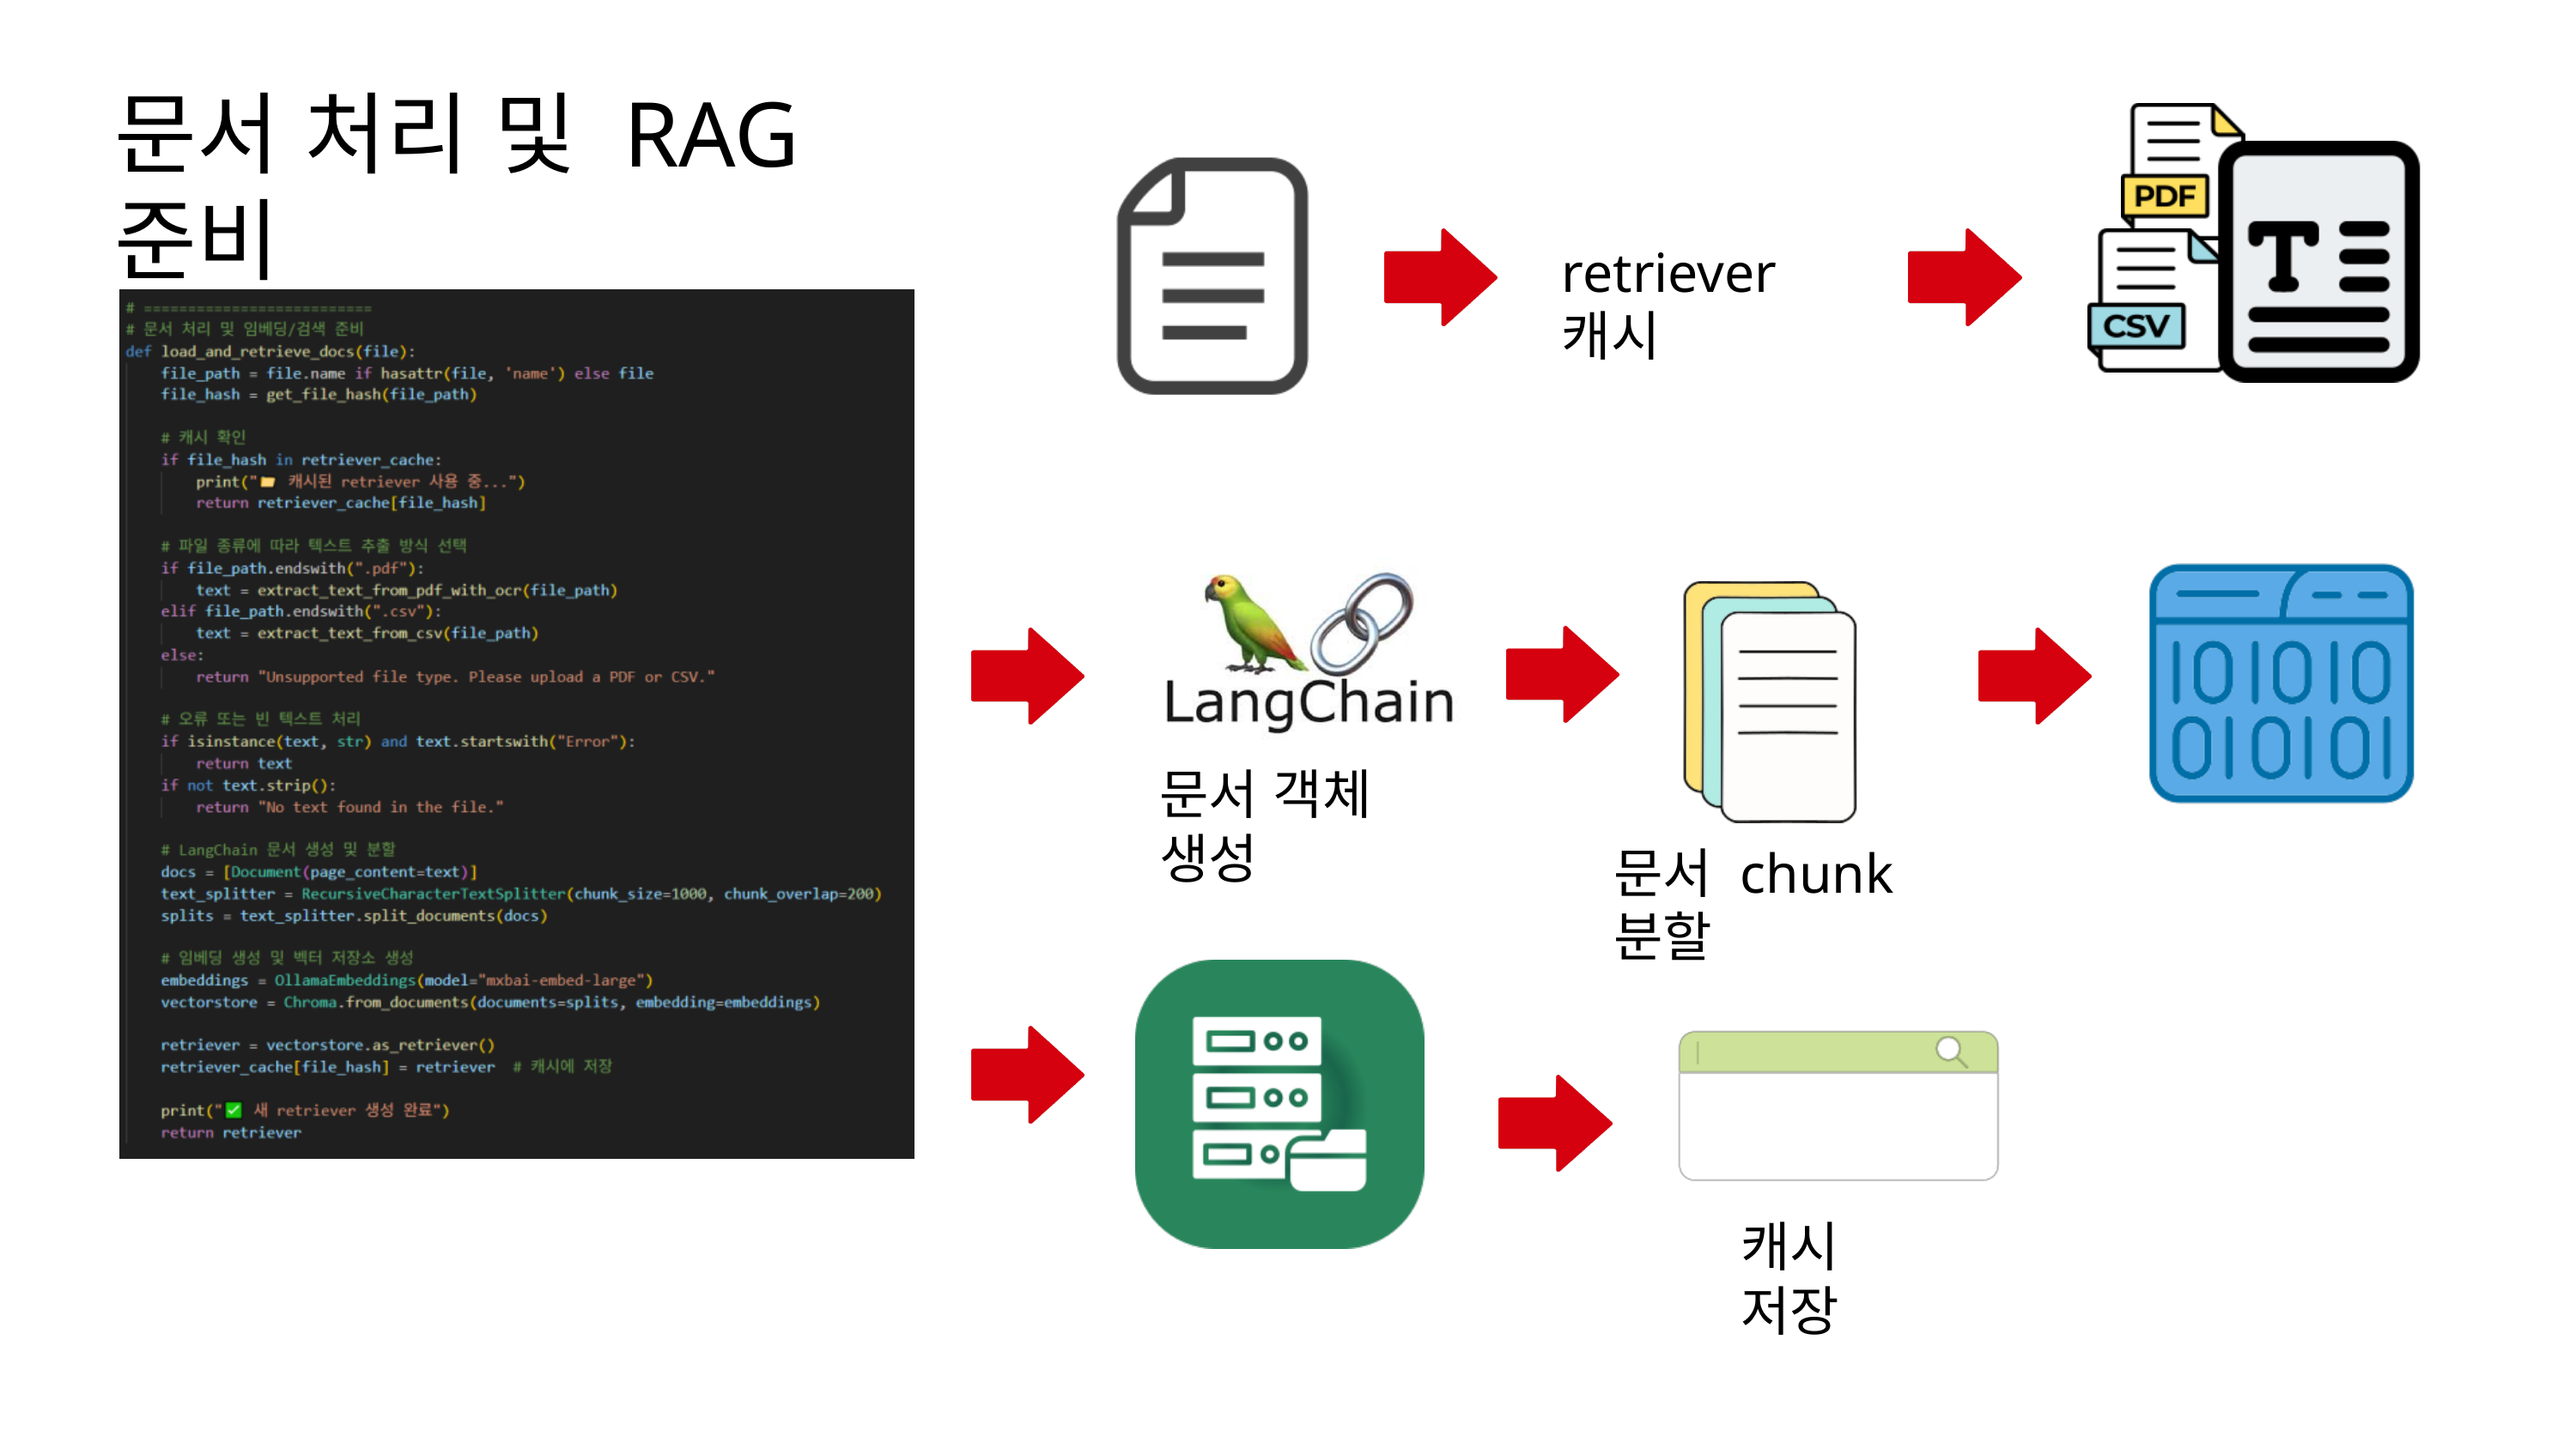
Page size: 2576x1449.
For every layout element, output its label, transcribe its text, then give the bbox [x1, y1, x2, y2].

text_box 문서 처리 및 RAG 준비 [114, 82, 938, 208]
text_box 캐시 저장 [1741, 1216, 1947, 1289]
picture [970, 1026, 1084, 1124]
picture [1148, 557, 1467, 743]
picture [1675, 1026, 2002, 1185]
text_box 문서 객체 생성 [1158, 763, 1471, 827]
picture [1505, 625, 1619, 723]
picture [1384, 228, 1498, 326]
text_box 문서 chunk 분할 [1613, 842, 1978, 906]
picture [1135, 960, 1425, 1249]
picture [1908, 228, 2022, 326]
picture [970, 627, 1084, 724]
picture [2126, 529, 2437, 840]
picture [1060, 139, 1365, 414]
picture [2087, 103, 2440, 384]
picture [1649, 580, 1892, 823]
picture [1498, 1074, 1613, 1172]
text_box retriever 캐시 [1561, 241, 1877, 315]
picture [1978, 627, 2092, 724]
picture [119, 289, 914, 1160]
